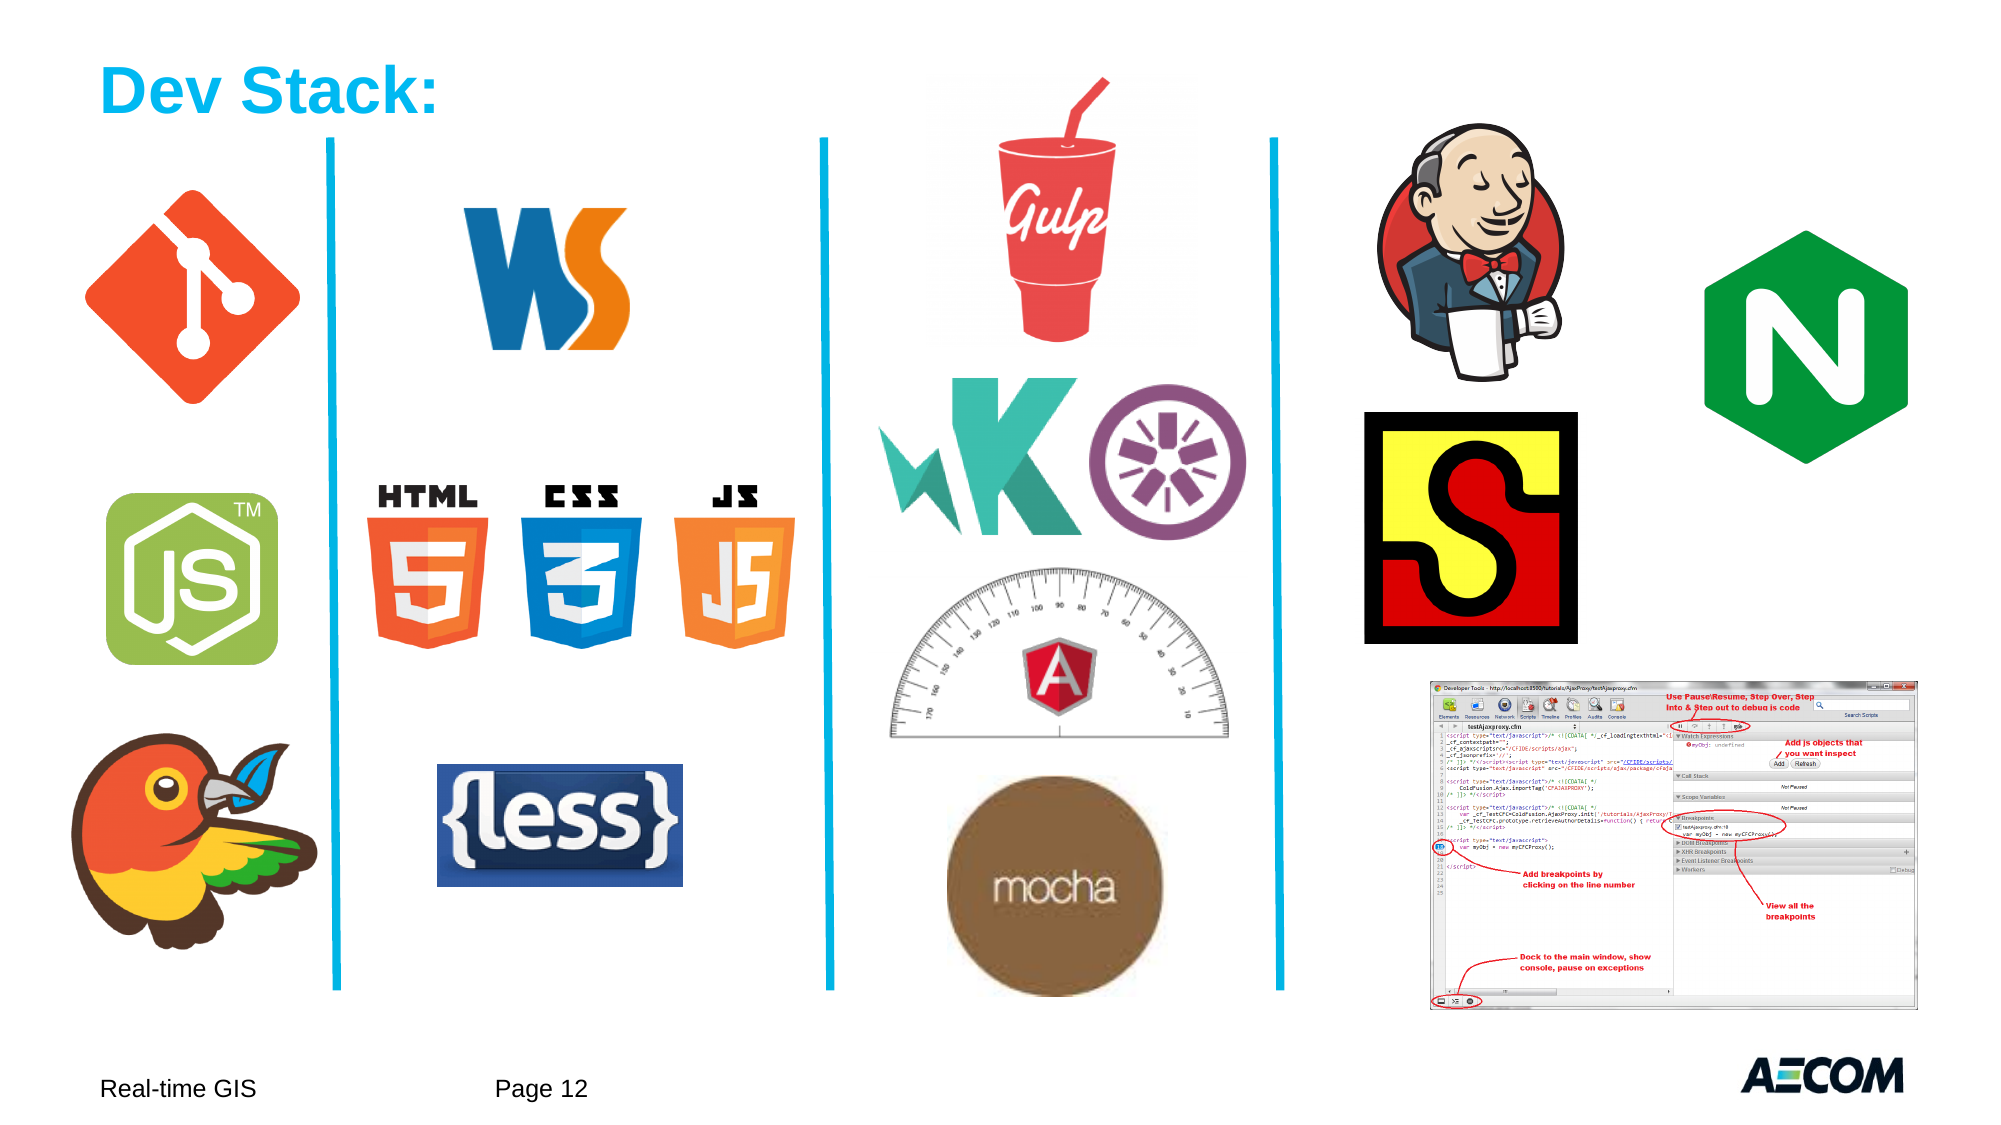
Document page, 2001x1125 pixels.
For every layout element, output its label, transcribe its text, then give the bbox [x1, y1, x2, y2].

picture [106, 492, 279, 665]
picture [437, 763, 683, 887]
title Dev Stack: [99, 55, 1900, 188]
picture [85, 189, 300, 405]
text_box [330, 137, 337, 991]
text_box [1273, 137, 1281, 991]
slide_number Page 12 [494, 1074, 691, 1100]
picture [367, 485, 795, 649]
picture [449, 185, 653, 372]
picture [1673, 214, 1938, 479]
picture [1376, 123, 1565, 383]
footer Real-time GIS [99, 1074, 492, 1100]
picture [946, 775, 1168, 997]
picture [1737, 1049, 1907, 1100]
picture [1355, 412, 1588, 645]
text_box [25, 0, 303, 132]
picture [1430, 681, 1919, 1010]
picture [69, 716, 319, 966]
picture [859, 74, 1248, 752]
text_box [823, 137, 831, 991]
